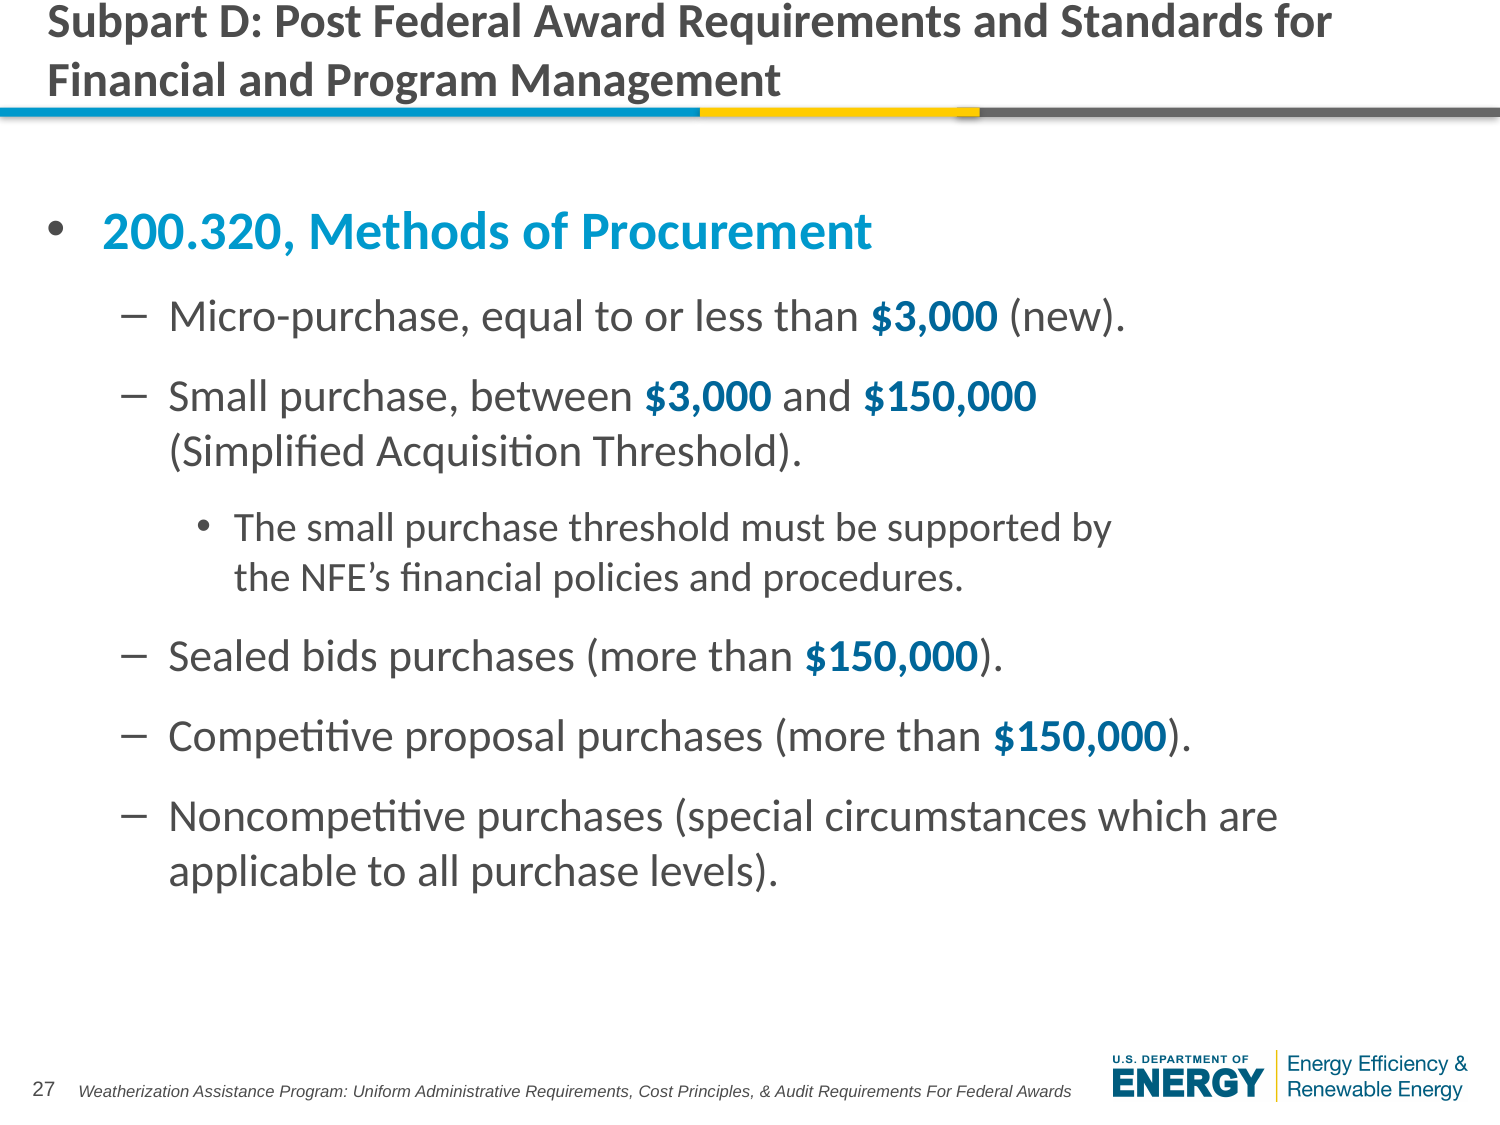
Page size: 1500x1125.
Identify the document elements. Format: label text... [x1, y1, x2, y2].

picture [1113, 1050, 1468, 1102]
list 200.320, Methods of Procurement Micro-purchase, equal to or less than $3,000 (new). Small purchase, between $3,000 and $150,000 (Simplified Acquisition Threshold). The small purchase threshold must be supported by the NFE’s financial policies and procedures. Sealed bids purchases (more than $150,000). Competitive proposal purchases (more than $150,000). Noncompetitive purchases (special circumstances which are applicable to all purchase levels). [31, 187, 1464, 1041]
title Subpart D: Post Federal Award Requirements and Standards for Financial and Program Management [32, 0, 1464, 115]
